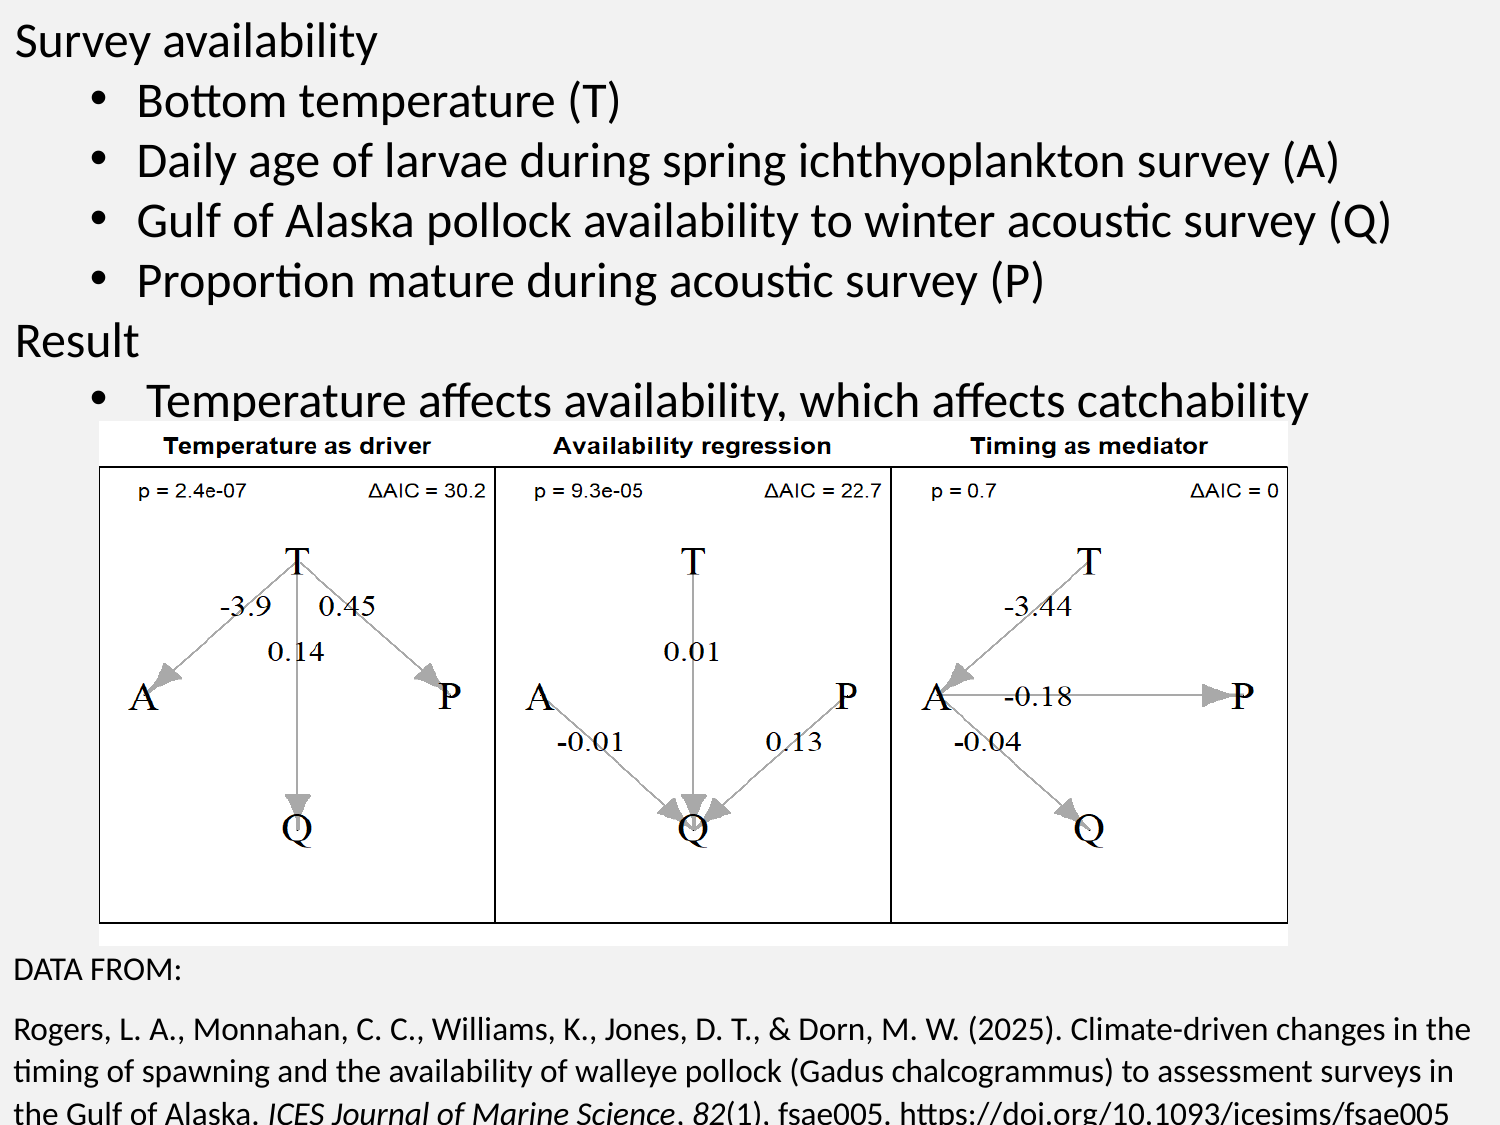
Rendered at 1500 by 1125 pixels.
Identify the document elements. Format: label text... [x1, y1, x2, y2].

text_box DATA FROM: Rogers, L. A., Monnahan, C. C., Williams, K., Jones, D. T., & Dorn, M. W. (2025). Climate-driven changes in the timing of spawning and the availability of walleye pollock (Gadus chalcogrammus) to assessment surveys in the Gulf of Alaska. ICES Journal of Marine Science, 82(1), fsae005. https://doi.org/10.1093/icesjms/fsae005 [0, 937, 1496, 1125]
text_box Survey availability Bottom temperature (T) Daily age of larvae during spring ichthyoplankton survey (A) Gulf of Alaska pollock availability to winter acoustic survey (Q) Proportion mature during acoustic survey (P) Result Temperature affects availability, which affects catchability [0, 0, 1498, 435]
picture [99, 420, 1288, 946]
